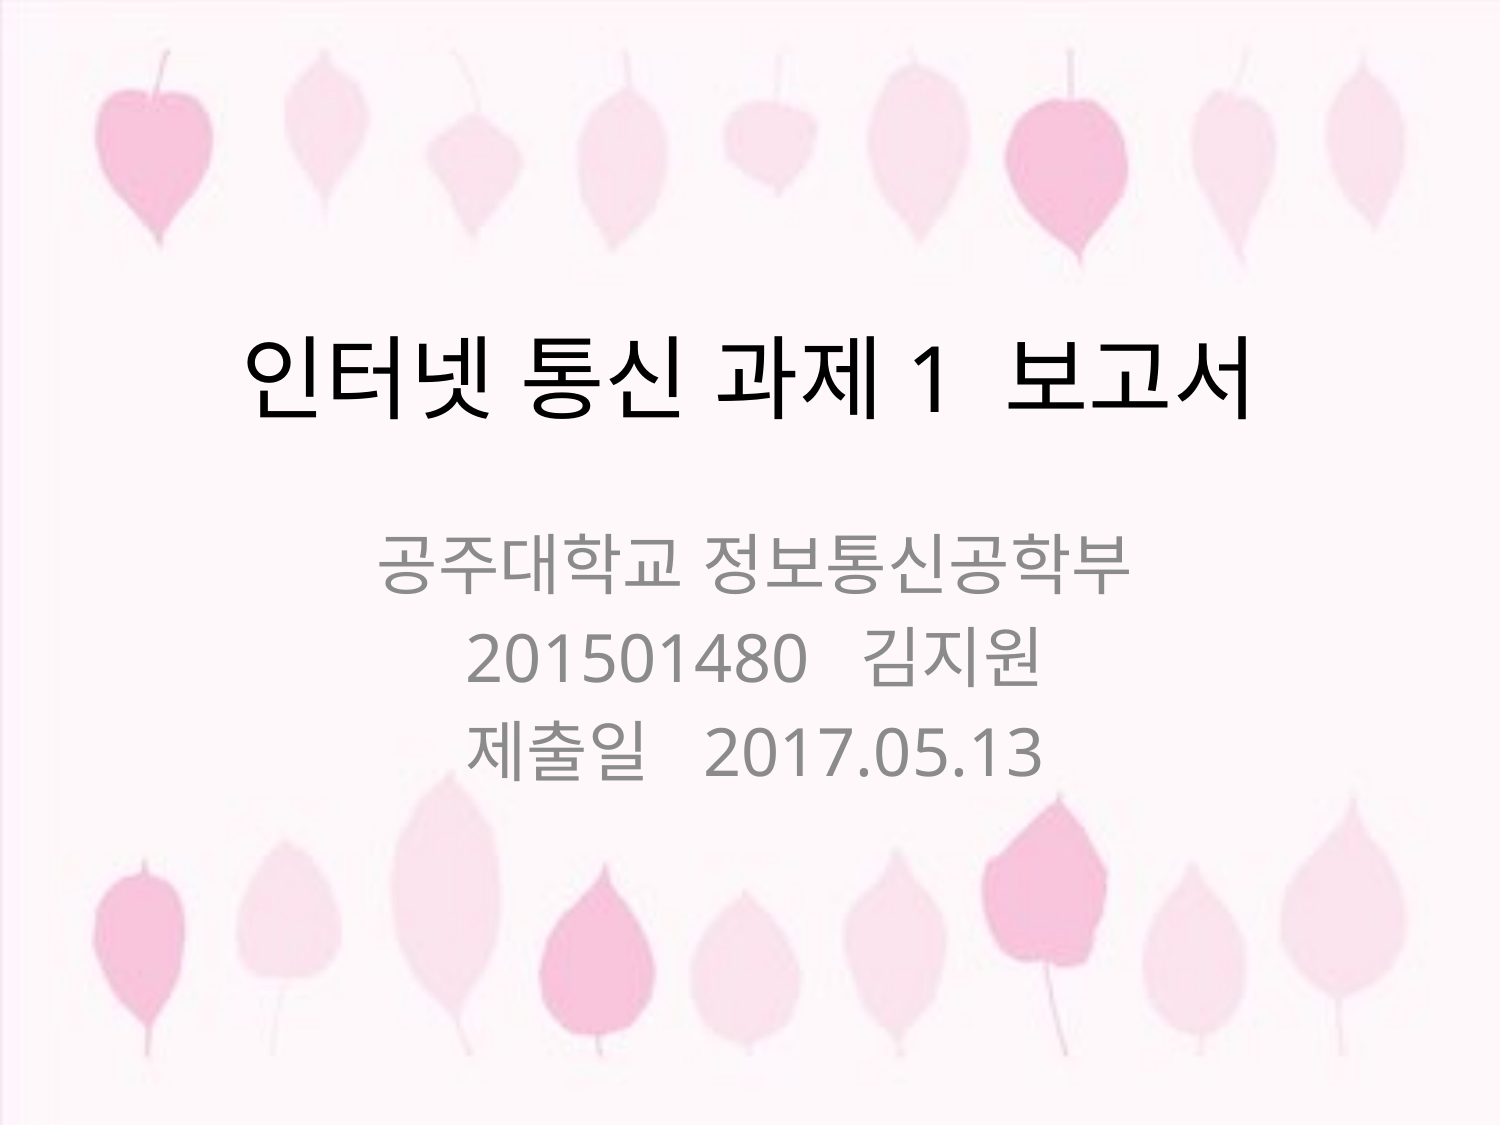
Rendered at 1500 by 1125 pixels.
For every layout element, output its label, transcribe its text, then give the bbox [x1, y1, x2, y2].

title 인터넷 통신 과제1 보고서 [112, 255, 1388, 497]
subtitle 공주대학교 정보통신공학부 201501480 김지원 제출일 2017.05.13 [230, 515, 1281, 803]
picture [0, 0, 1500, 1125]
